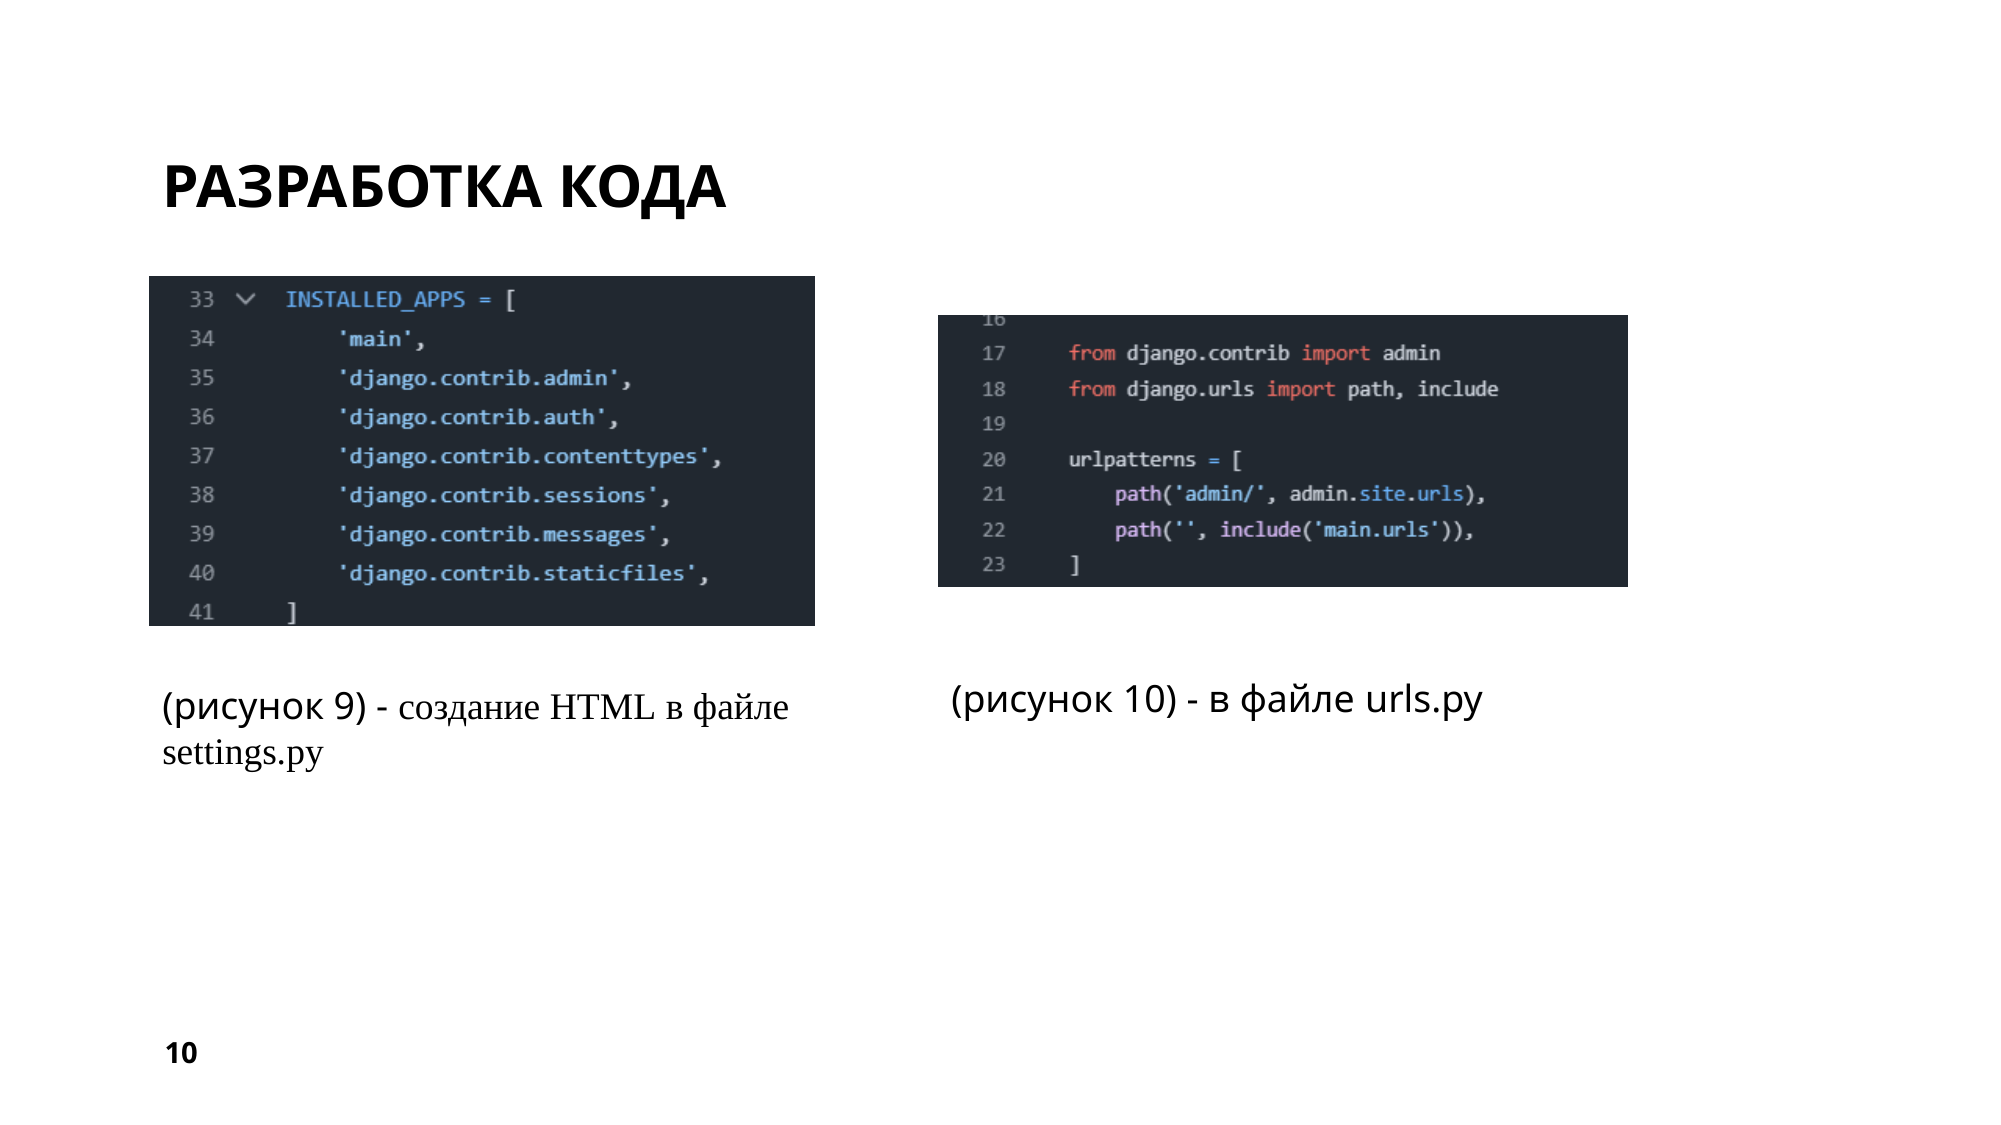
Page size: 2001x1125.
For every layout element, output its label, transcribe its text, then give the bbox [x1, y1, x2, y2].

text_box (рисунок 9) - создание HTML в файле settings.py [147, 674, 813, 780]
text_box (рисунок 10) - в файле urls.py [936, 667, 1613, 727]
title Разработка кода [147, 22, 1160, 228]
picture [938, 315, 1628, 587]
picture [149, 276, 815, 627]
slide_number 10 [149, 1024, 345, 1085]
